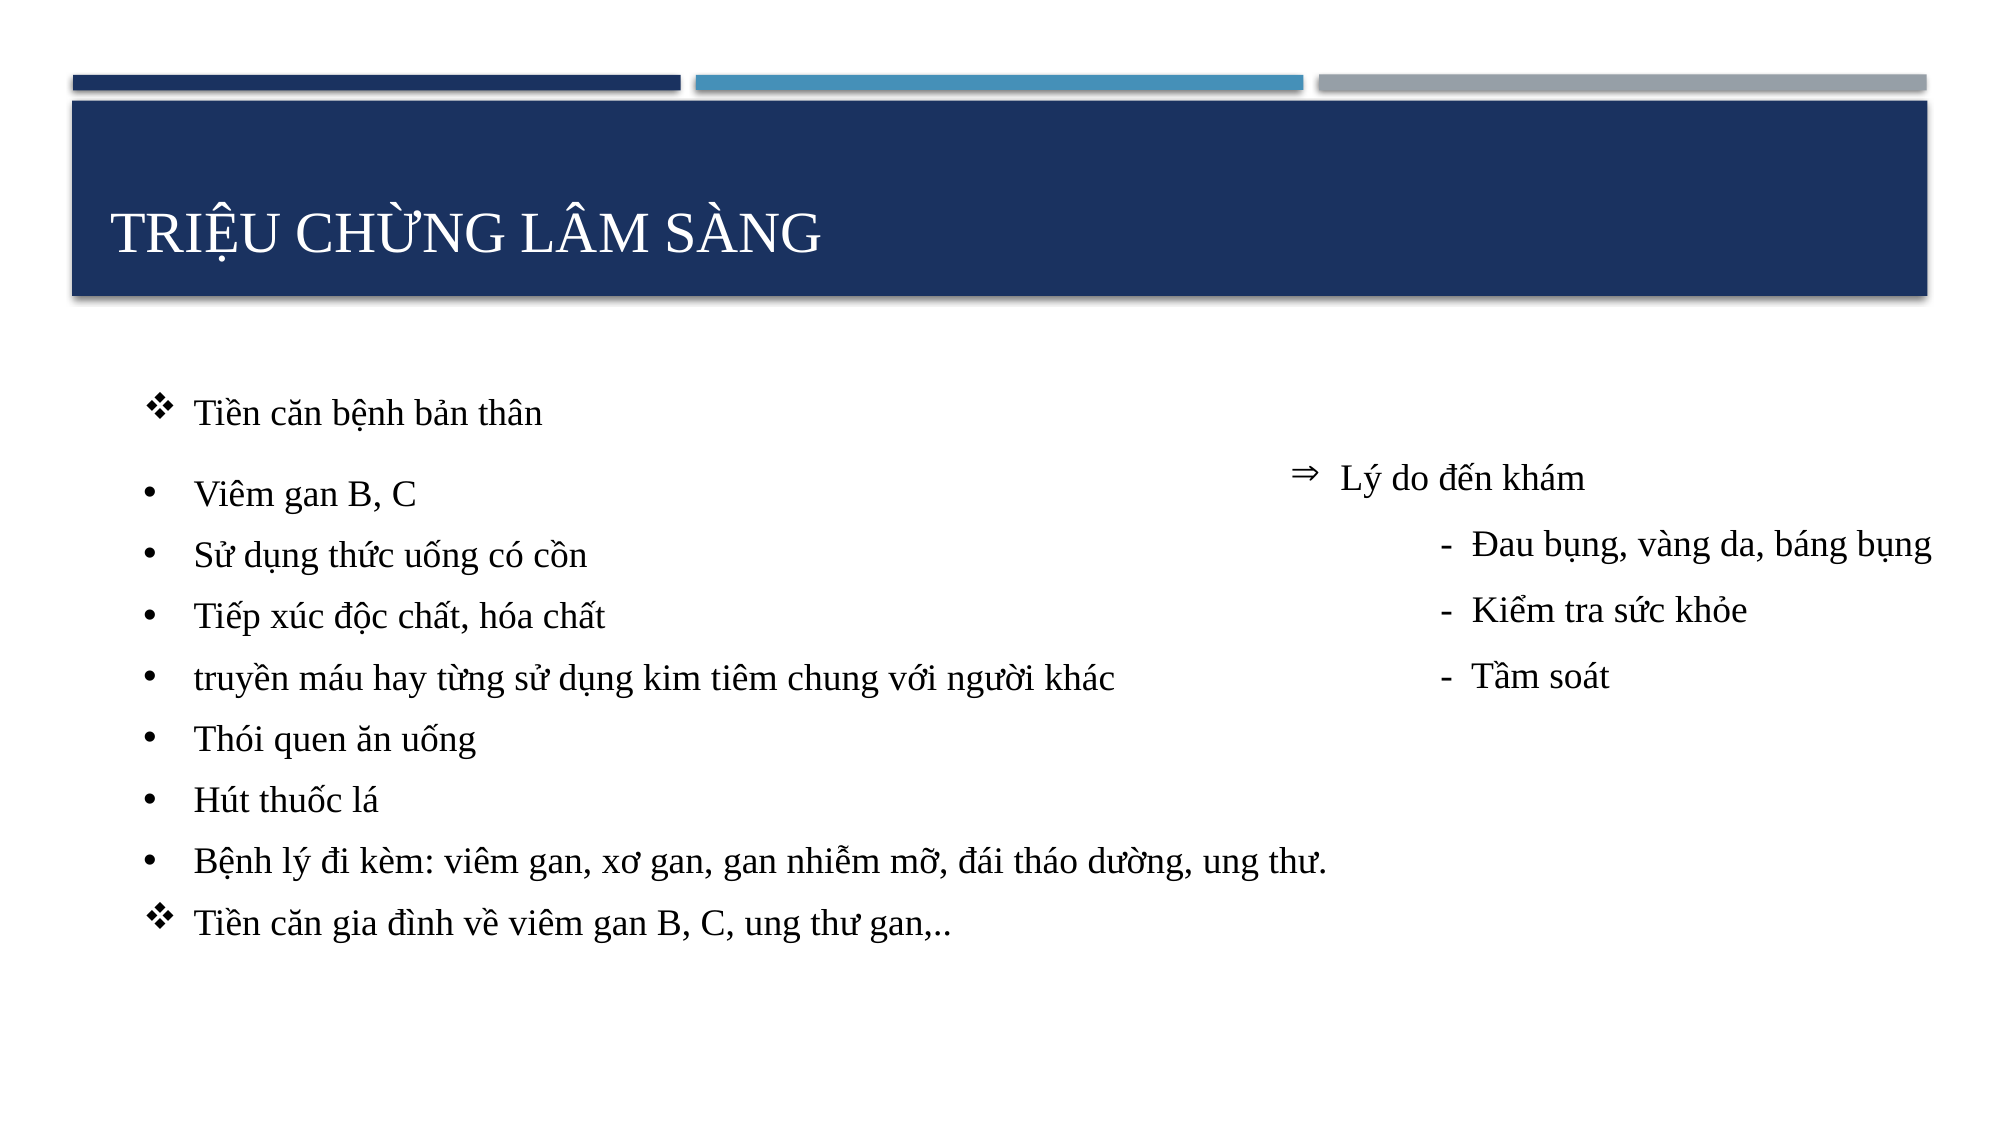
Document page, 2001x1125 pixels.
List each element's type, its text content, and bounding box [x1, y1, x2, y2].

list Tiền căn bệnh bản thân Viêm gan B, C Sử dụng thức uống có cồn Tiếp xúc độc chất, hóa chất truyền máu hay từng sử dụng kim tiêm chung với người khác Thói quen ăn uống Hút thuốc lá Bệnh lý đi kèm: viêm gan, xơ gan, gan nhiễm mỡ, đái tháo dường, ung thư. Tiền căn gia đình về viêm gan B, C, ung thư gan,.. [128, 270, 1367, 1042]
title TRIỆU CHỪNG lâm sàng [95, 105, 1905, 273]
text_box Lý do đến khám - Đau bụng, vàng da, báng bụng - Kiểm tra sức khỏe - Tầm soát [1275, 315, 1990, 780]
